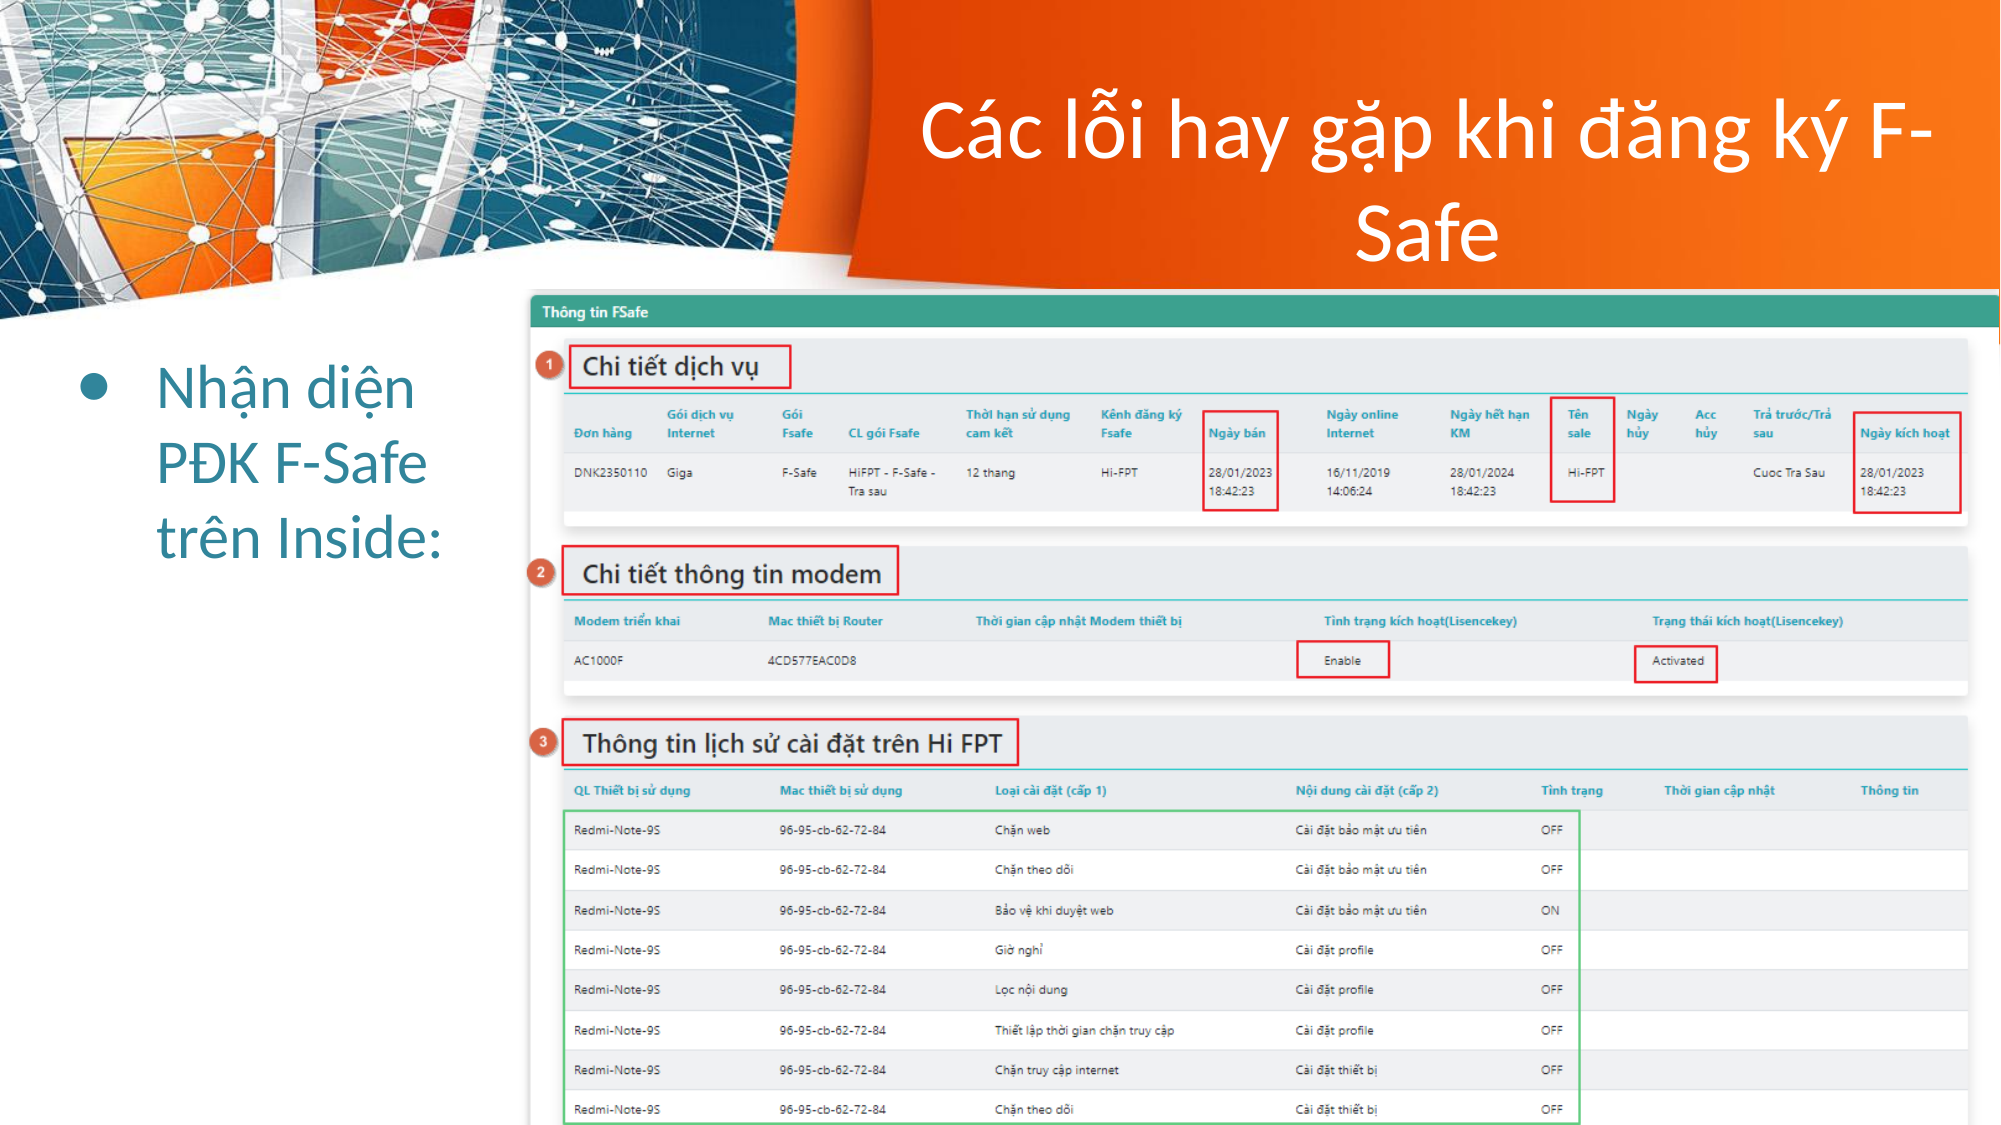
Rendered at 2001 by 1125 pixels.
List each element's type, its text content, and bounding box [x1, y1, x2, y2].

picture [0, 0, 2001, 1125]
list Nhận diện PĐK F-Safe trên Inside: [36, 335, 496, 670]
title Các lỗi hay gặp khi đăng ký F-Safe [899, 61, 1957, 287]
